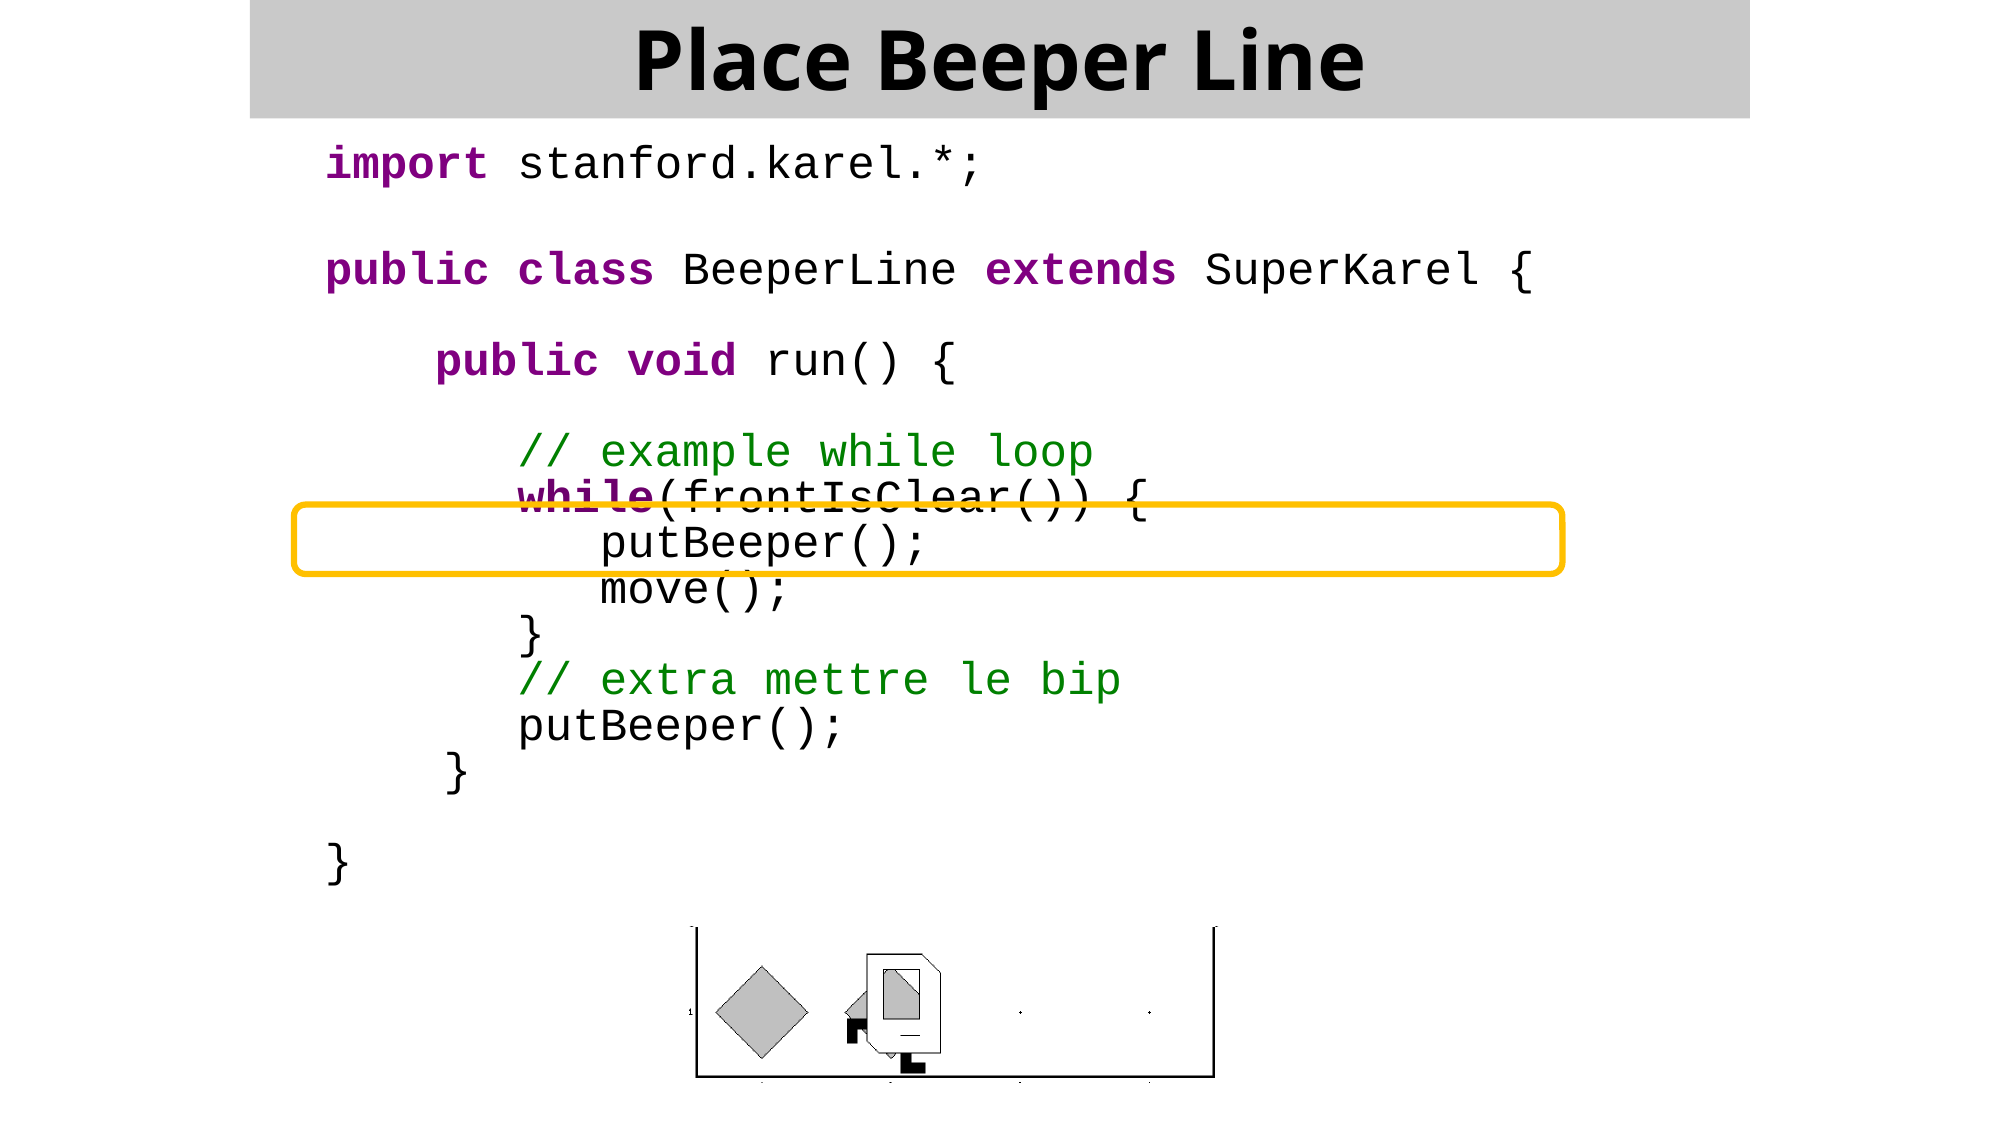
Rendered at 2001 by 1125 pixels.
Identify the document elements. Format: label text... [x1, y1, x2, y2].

text_box [293, 504, 1563, 575]
picture [650, 926, 1246, 1096]
text_box Place Beeper Line [248, 0, 1751, 120]
text_box import stanford.karel.*; public class BeeperLine extends SuperKarel { public void run() { // example while loop while(frontIsClear()) { putBeeper(); move(); } // extra mettre le bip putBeeper(); } } [324, 134, 1675, 1096]
